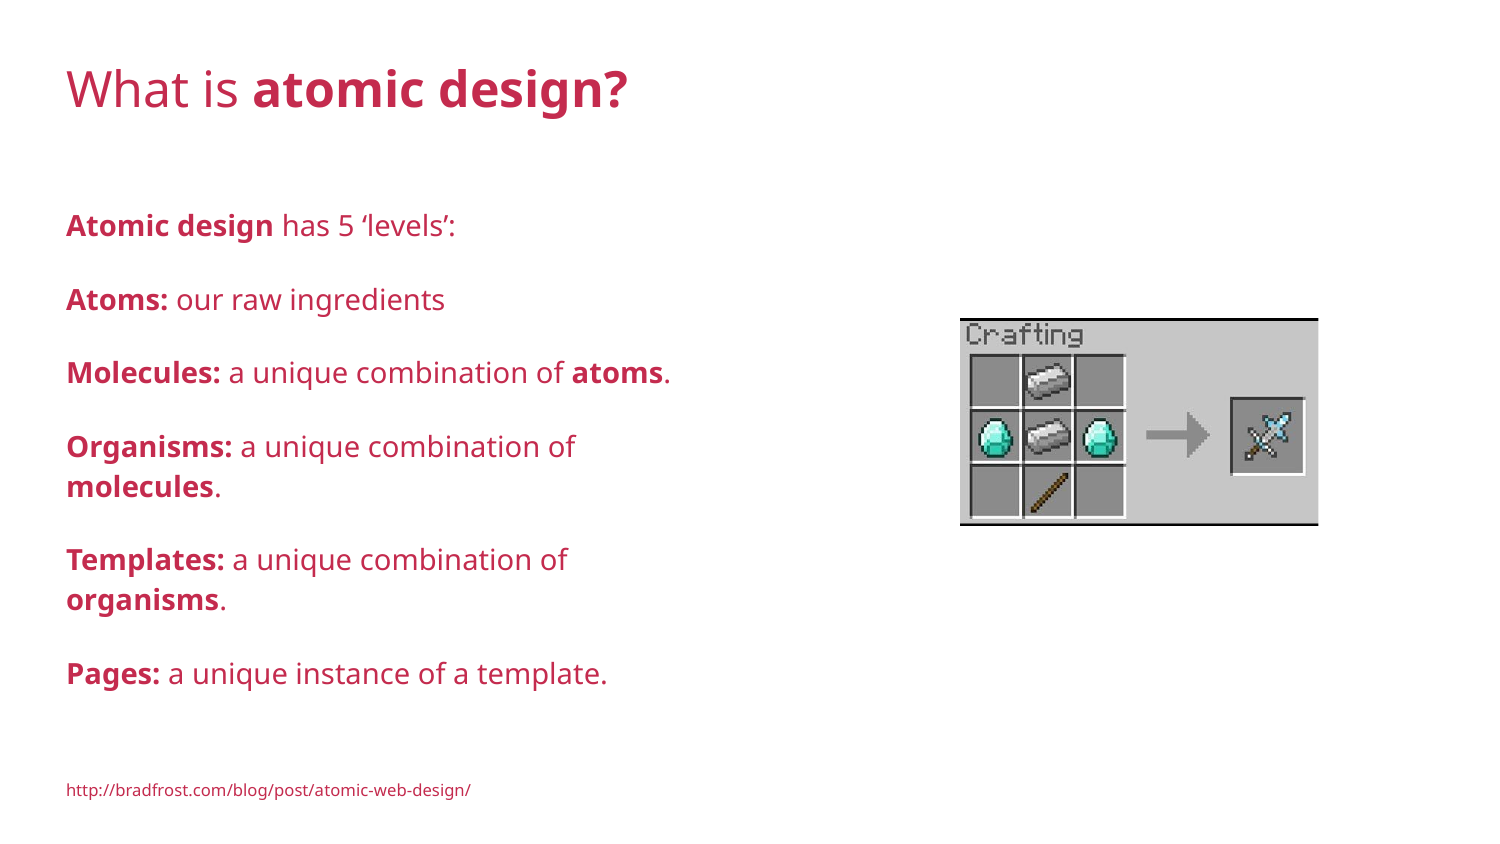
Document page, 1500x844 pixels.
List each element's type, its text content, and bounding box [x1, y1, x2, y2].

text_box What is atomic design? [51, 42, 716, 142]
text_box Atomic design has 5 ‘levels’: Atoms: our raw ingredients Molecules: a unique combination of atoms. Organisms: a unique combination of molecules. Templates: a unique combination of organisms. Pages: a unique instance of a template. [51, 187, 752, 723]
picture [959, 318, 1319, 526]
text_box http://bradfrost.com/blog/post/atomic-web-design/ [51, 765, 500, 804]
